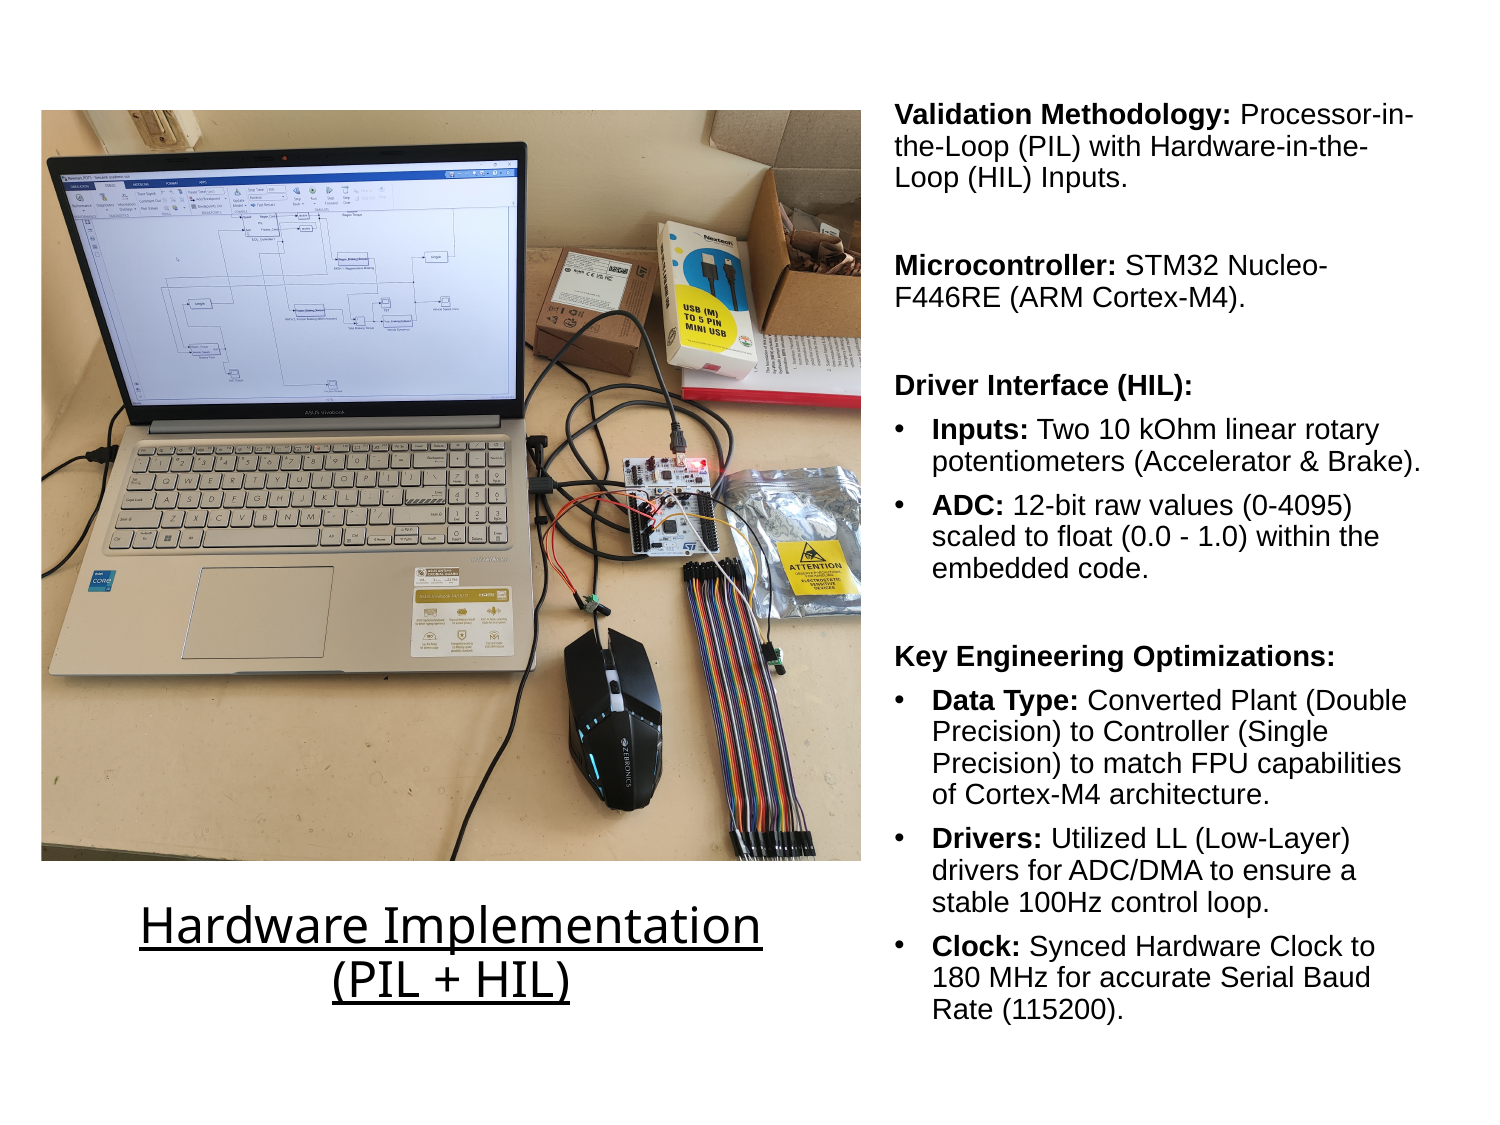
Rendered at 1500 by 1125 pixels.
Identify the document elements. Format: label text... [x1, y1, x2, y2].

title Hardware Implementation (PIL + HIL) [41, 861, 861, 1059]
picture [41, 110, 861, 861]
list Validation Methodology: Processor-in-the-Loop (PIL) with Hardware-in-the-Loop (HIL) Inputs. Microcontroller: STM32 Nucleo-F446RE (ARM Cortex-M4). Driver Interface (HIL): Inputs: Two 10 kOhm linear rotary potentiometers (Accelerator & Brake). ADC: 12-bit raw values (0-4095) scaled to float (0.0 - 1.0) within the embedded code. Key Engineering Optimizations: Data Type: Converted Plant (Double Precision) to Controller (Single Precision) to match FPU capabilities of Cortex-M4 architecture. Drivers: Utilized LL (Low-Layer) drivers for ADC/DMA to ensure a stable 100Hz control loop. Clock: Synced Hardware Clock to 180 MHz for accurate Serial Baud Rate (115200). [879, 0, 1448, 1125]
